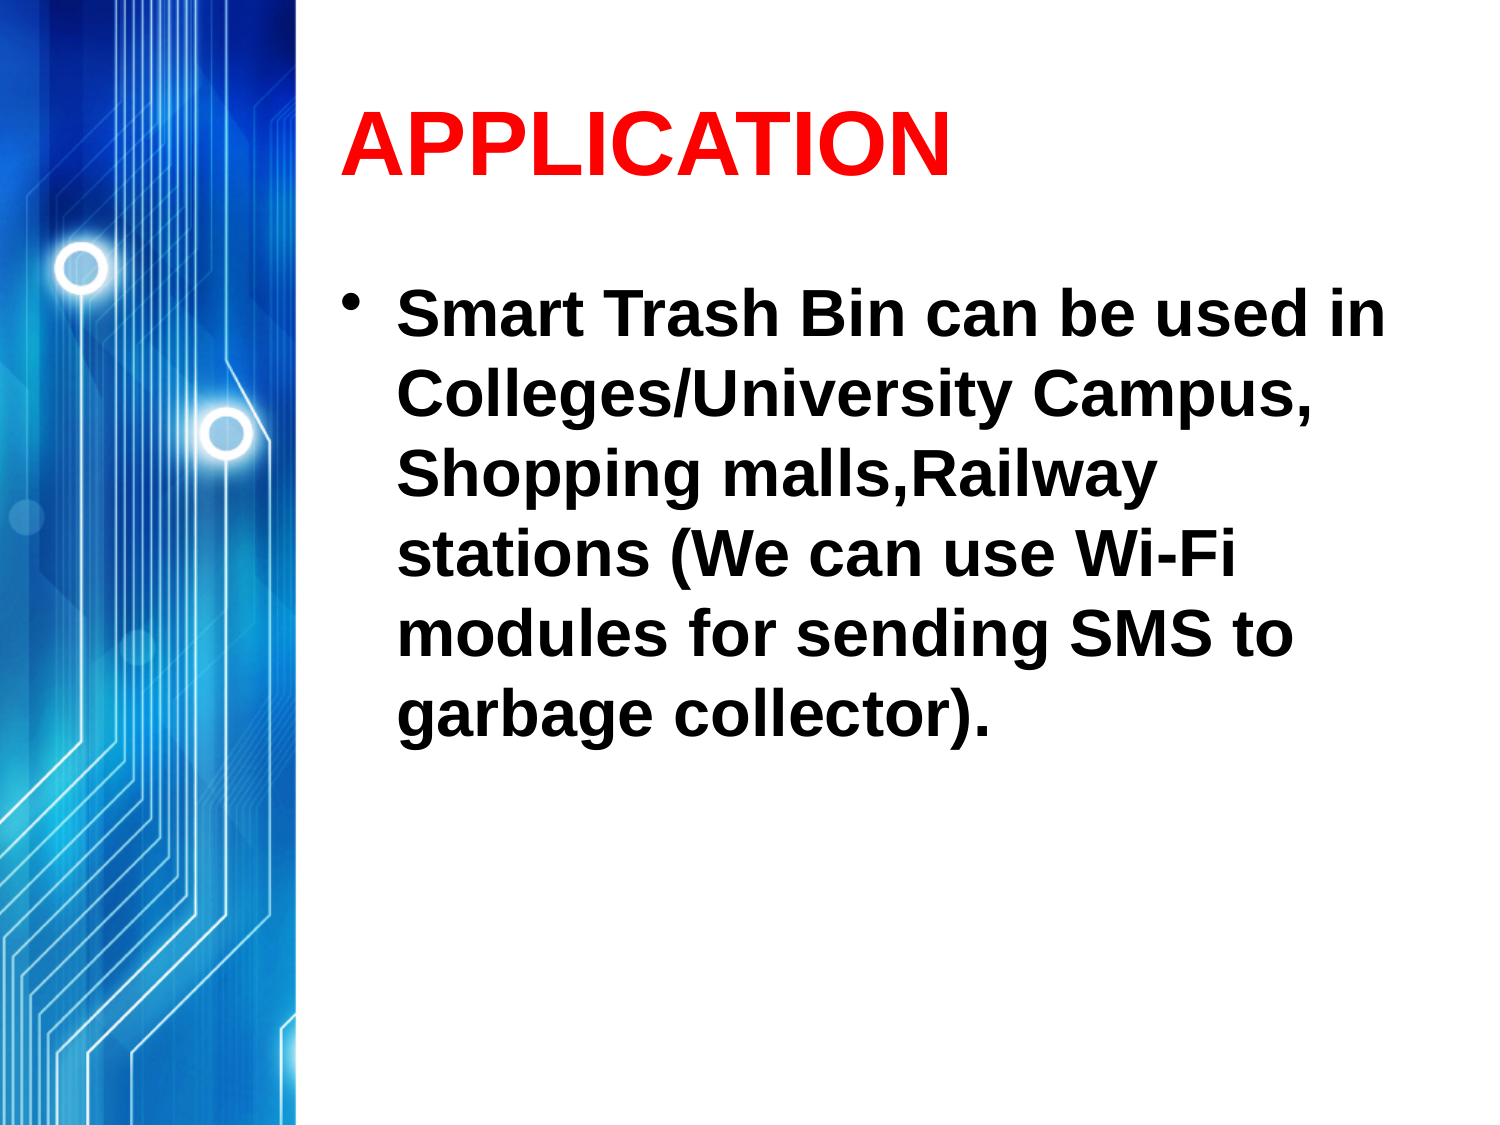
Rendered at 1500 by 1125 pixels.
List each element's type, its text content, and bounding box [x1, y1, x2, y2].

title APPLICATION [324, 44, 1426, 233]
list Smart Trash Bin can be used in Colleges/University Campus, Shopping malls,Railway stations (We can use Wi-Fi modules for sending SMS to garbage collector). [324, 262, 1426, 1006]
picture [0, 0, 1500, 1125]
